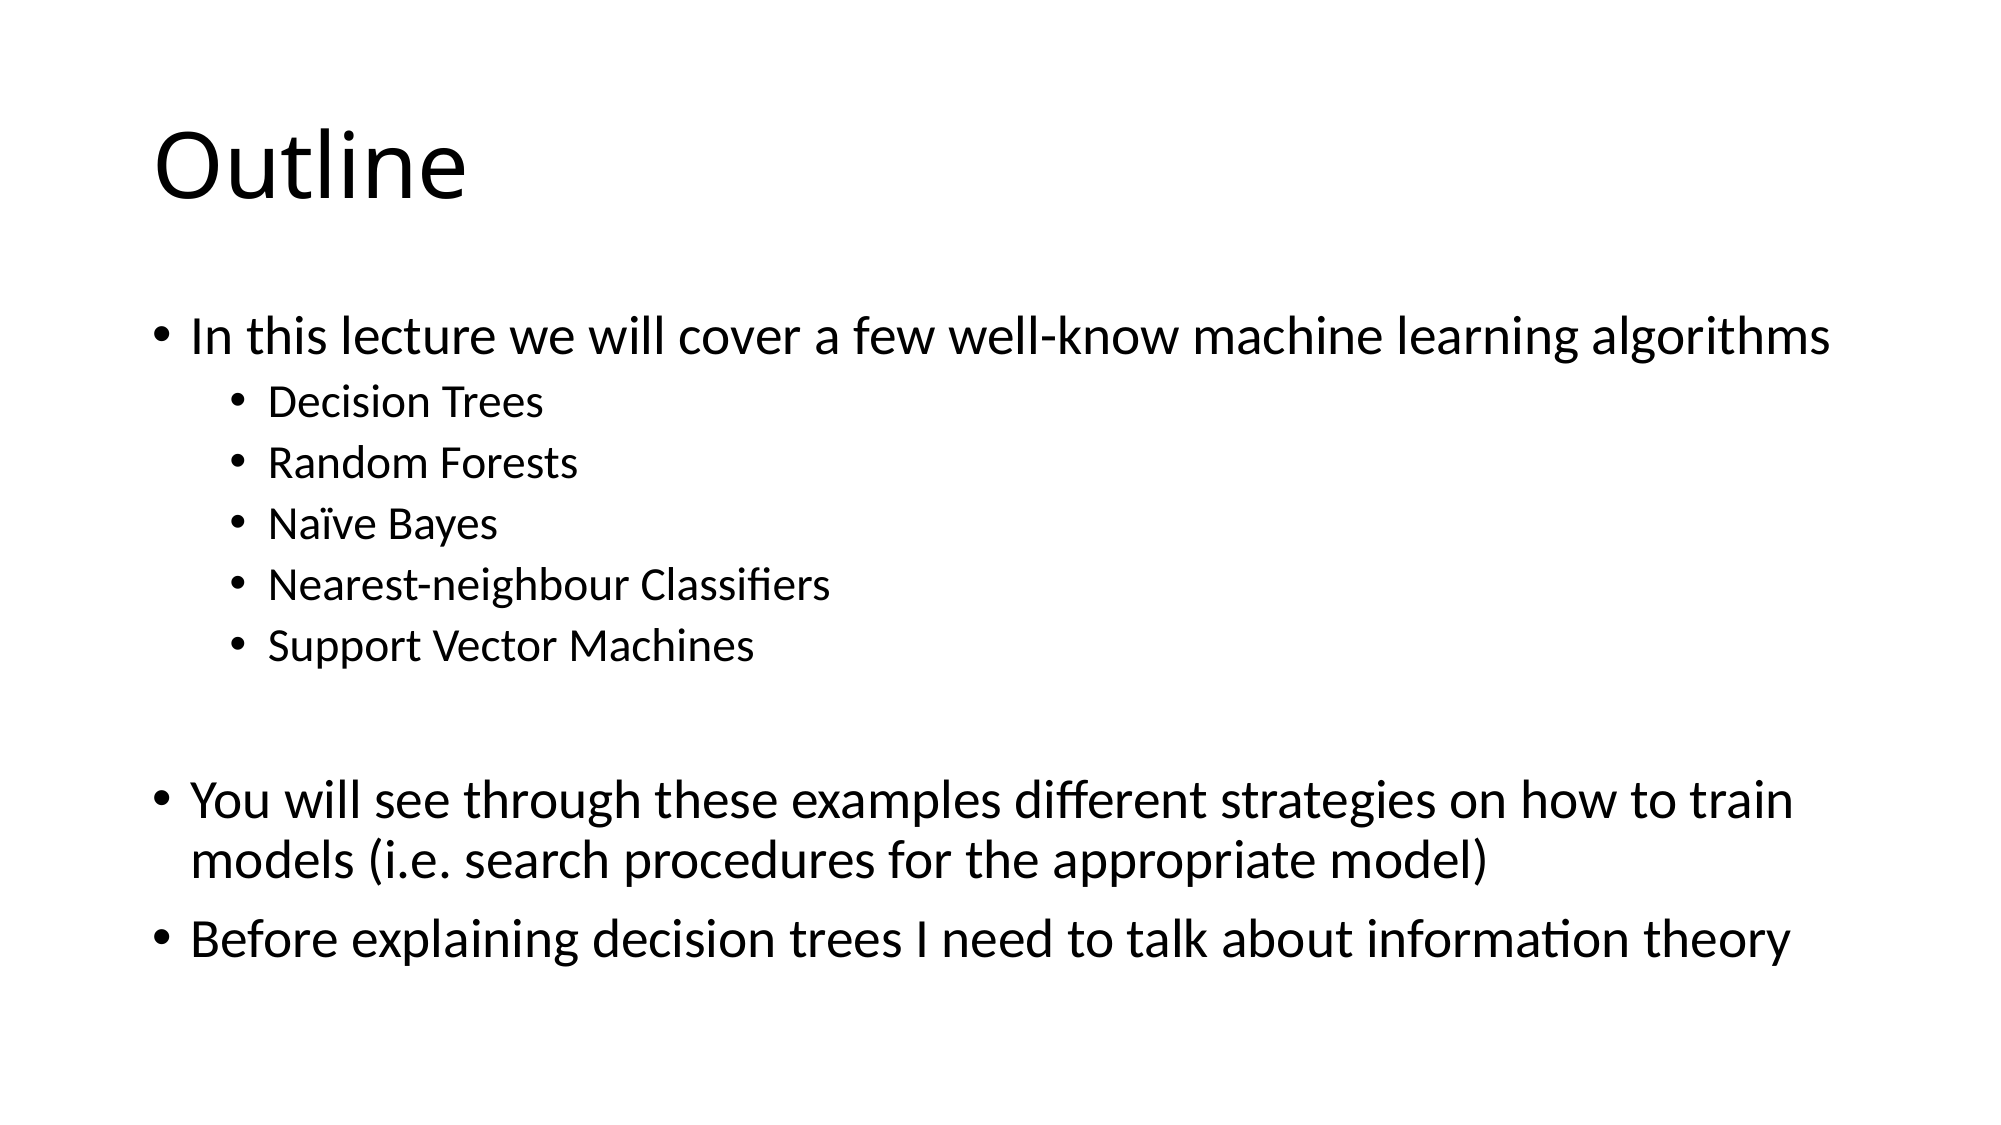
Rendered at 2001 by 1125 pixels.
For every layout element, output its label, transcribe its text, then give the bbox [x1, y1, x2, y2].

title Outline [137, 59, 1863, 278]
list In this lecture we will cover a few well-know machine learning algorithms Decision Trees Random Forests Naïve Bayes Nearest-neighbour Classifiers Support Vector Machines You will see through these examples different strategies on how to train models (i.e. search procedures for the appropriate model) Before explaining decision trees I need to talk about information theory [137, 299, 1863, 1014]
